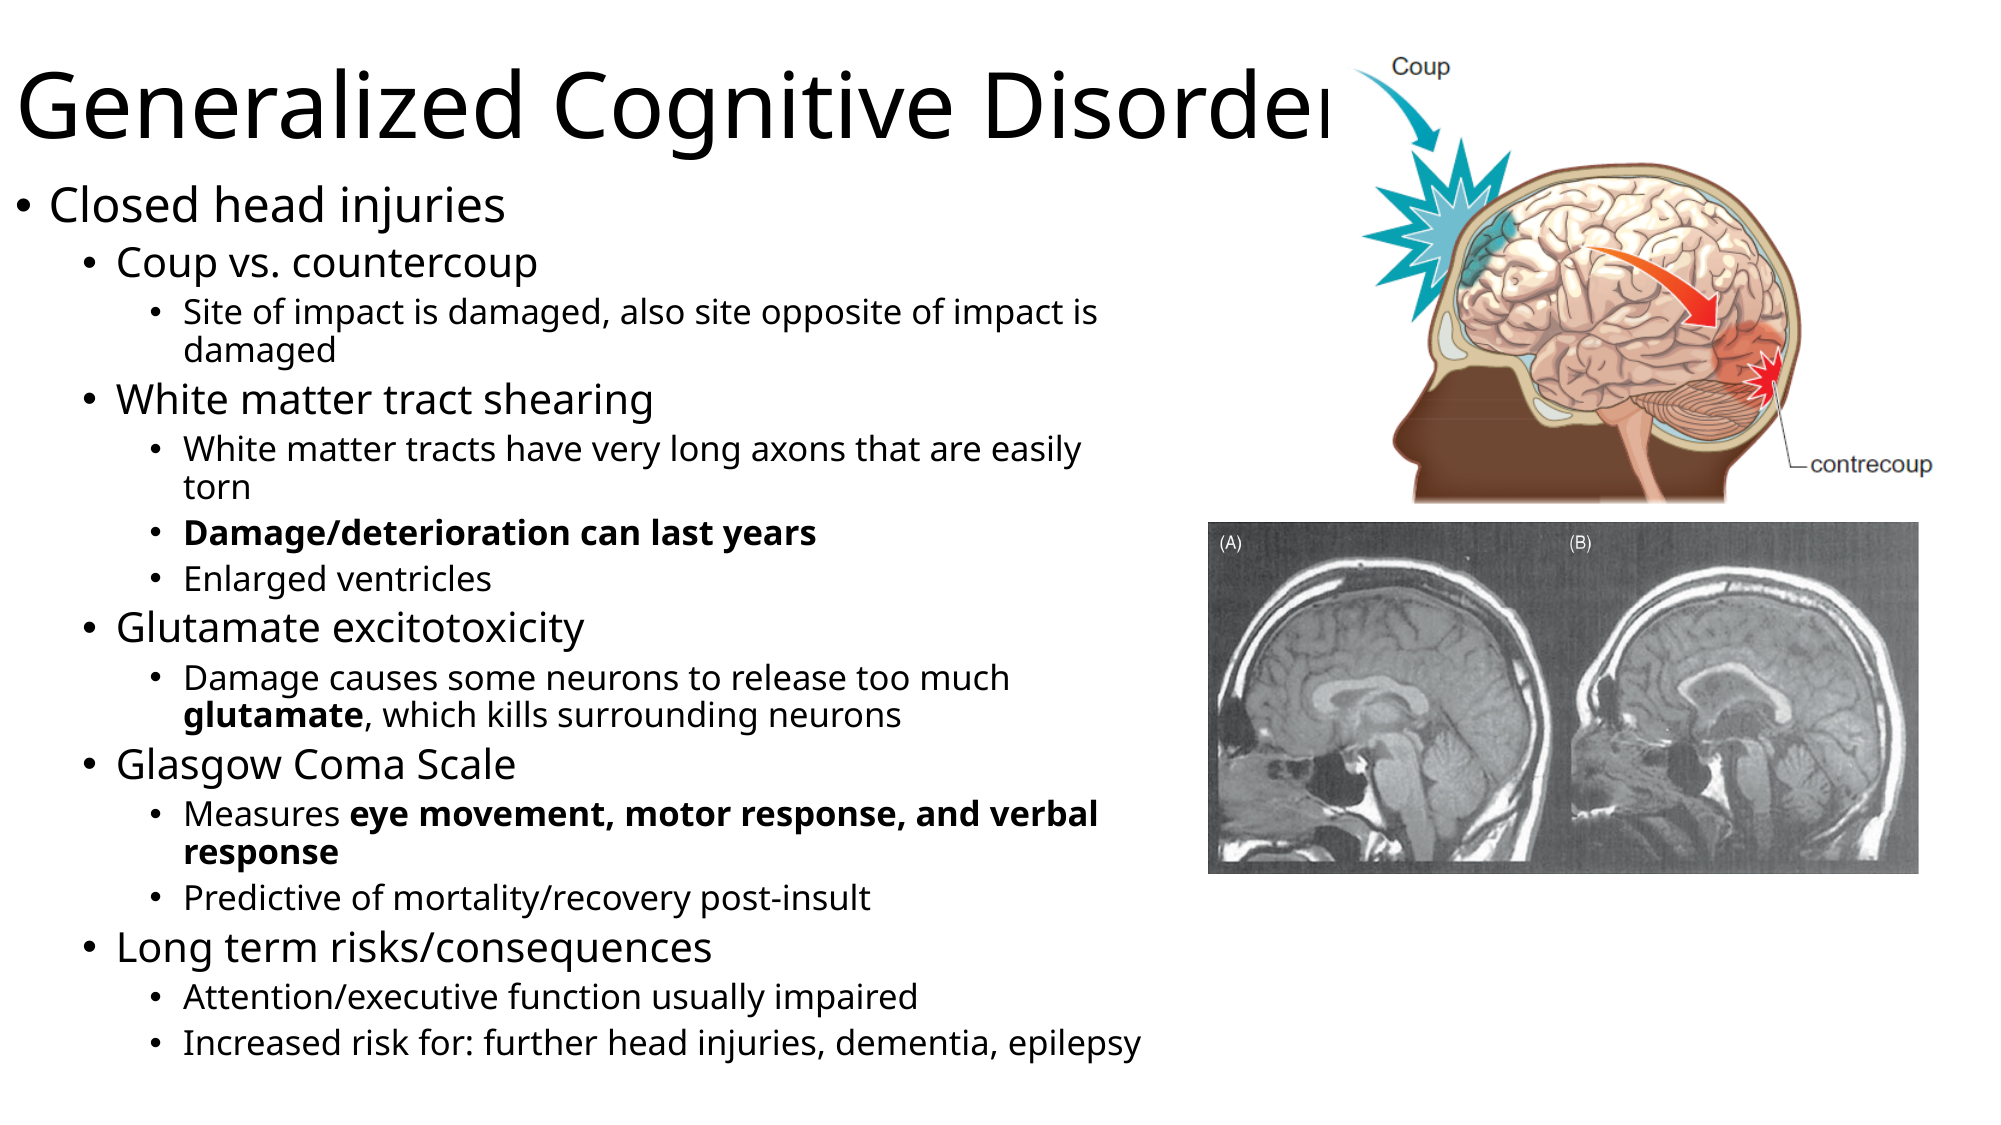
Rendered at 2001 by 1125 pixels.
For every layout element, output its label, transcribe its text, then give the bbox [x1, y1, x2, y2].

picture [1207, 39, 1953, 875]
title Generalized Cognitive Disorders [0, 0, 1725, 218]
list Closed head injuries Coup vs. countercoup Site of impact is damaged, also site opposite of impact is damaged White matter tract shearing White matter tracts have very long axons that are easily torn Damage/deterioration can last years Enlarged ventricles Glutamate excitotoxicity Damage causes some neurons to release too much glutamate, which kills surrounding neurons Glasgow Coma Scale Measures eye movement, motor response, and verbal response Predictive of mortality/recovery post-insult Long term risks/consequences Attention/executive function usually impaired Increased risk for: further head injuries, dementia, epilepsy [0, 173, 1164, 1093]
